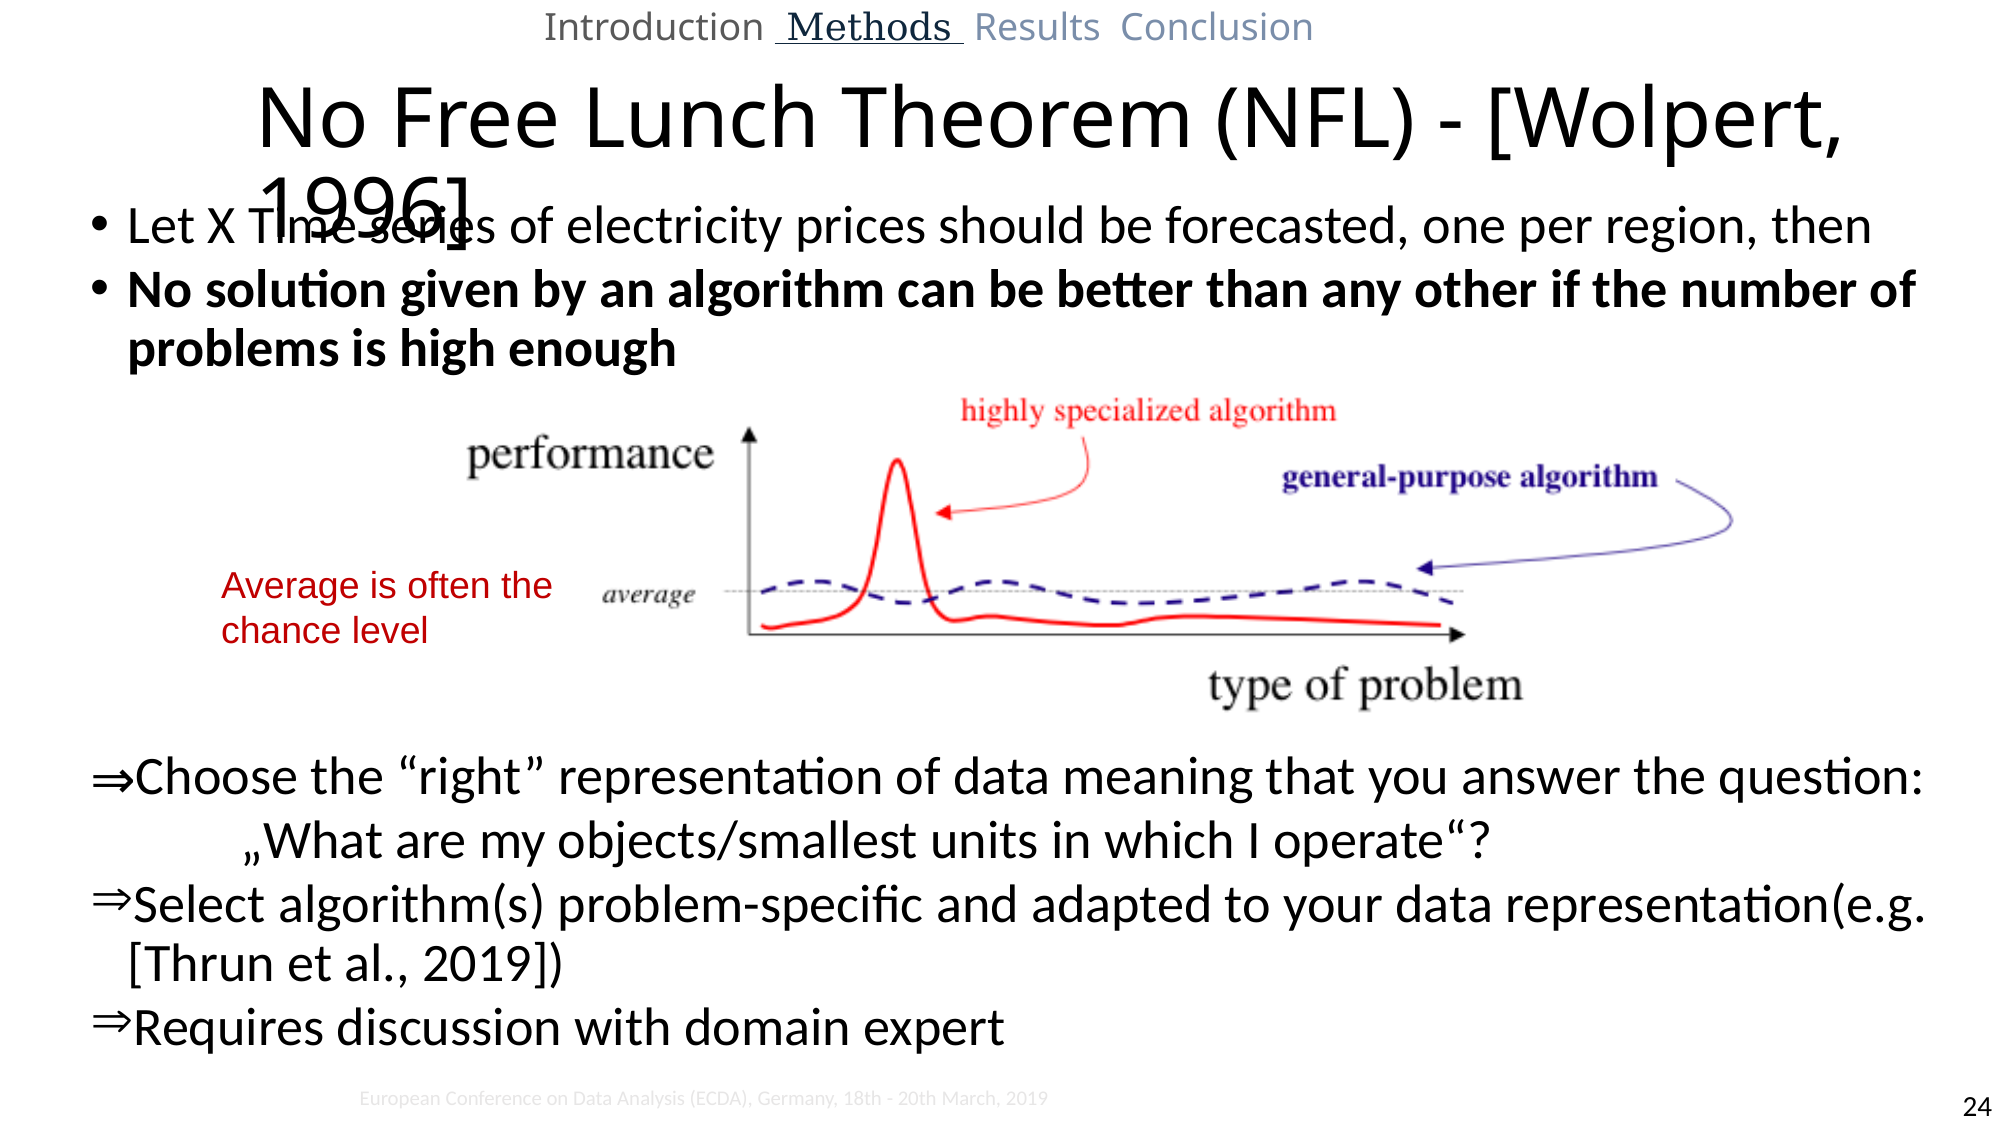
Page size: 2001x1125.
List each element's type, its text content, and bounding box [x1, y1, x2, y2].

list Let X Time series of electricity prices should be forecasted, one per region, then No solution given by an algorithm can be better than any other if the number of problems is high enough Choose the “right” representation of data meaning that you answer the question: „What are my objects/smallest units in which I operate“? Select algorithm(s) problem-specific and adapted to your data representation(e.g. [Thrun et al., 2019]) Requires discussion with domain expert [90, 196, 1963, 1080]
slide_number 24 [1858, 1046, 1993, 1122]
title No Free Lunch Theorem (NFL) - [Wolpert, 1996] [255, 76, 1893, 177]
picture [459, 384, 1742, 725]
text_box Average is often the chance level [208, 554, 459, 595]
